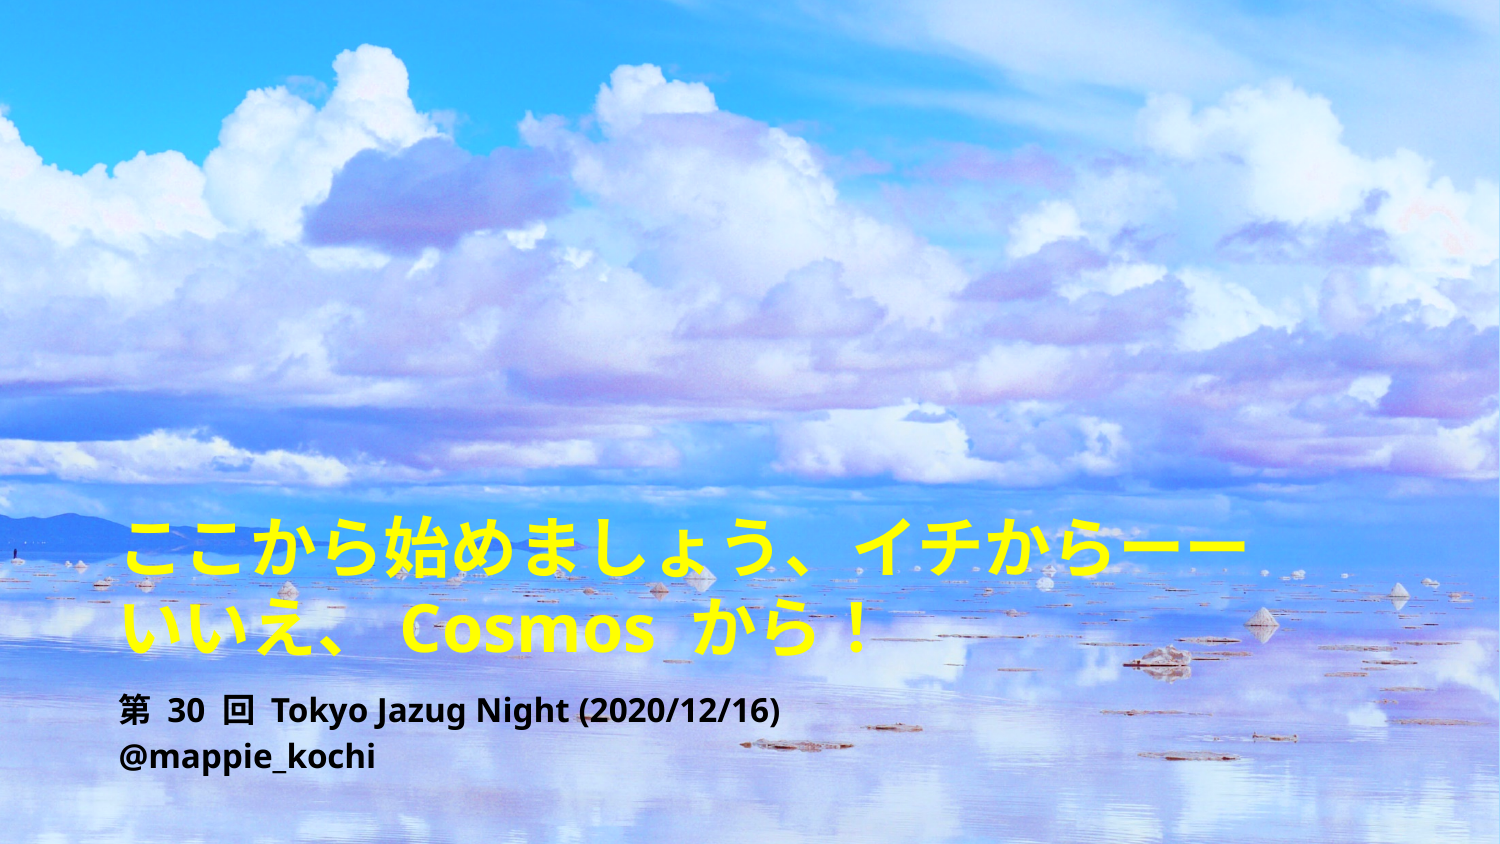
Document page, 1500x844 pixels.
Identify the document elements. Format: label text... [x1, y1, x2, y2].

picture [0, 0, 1500, 844]
list 第 30 回 Tokyo Jazug Night (2020/12/16) @mappie_kochi [103, 681, 1398, 777]
title ここから始めましょう、イチからーー いいえ、Cosmos から！ [102, 504, 1397, 668]
